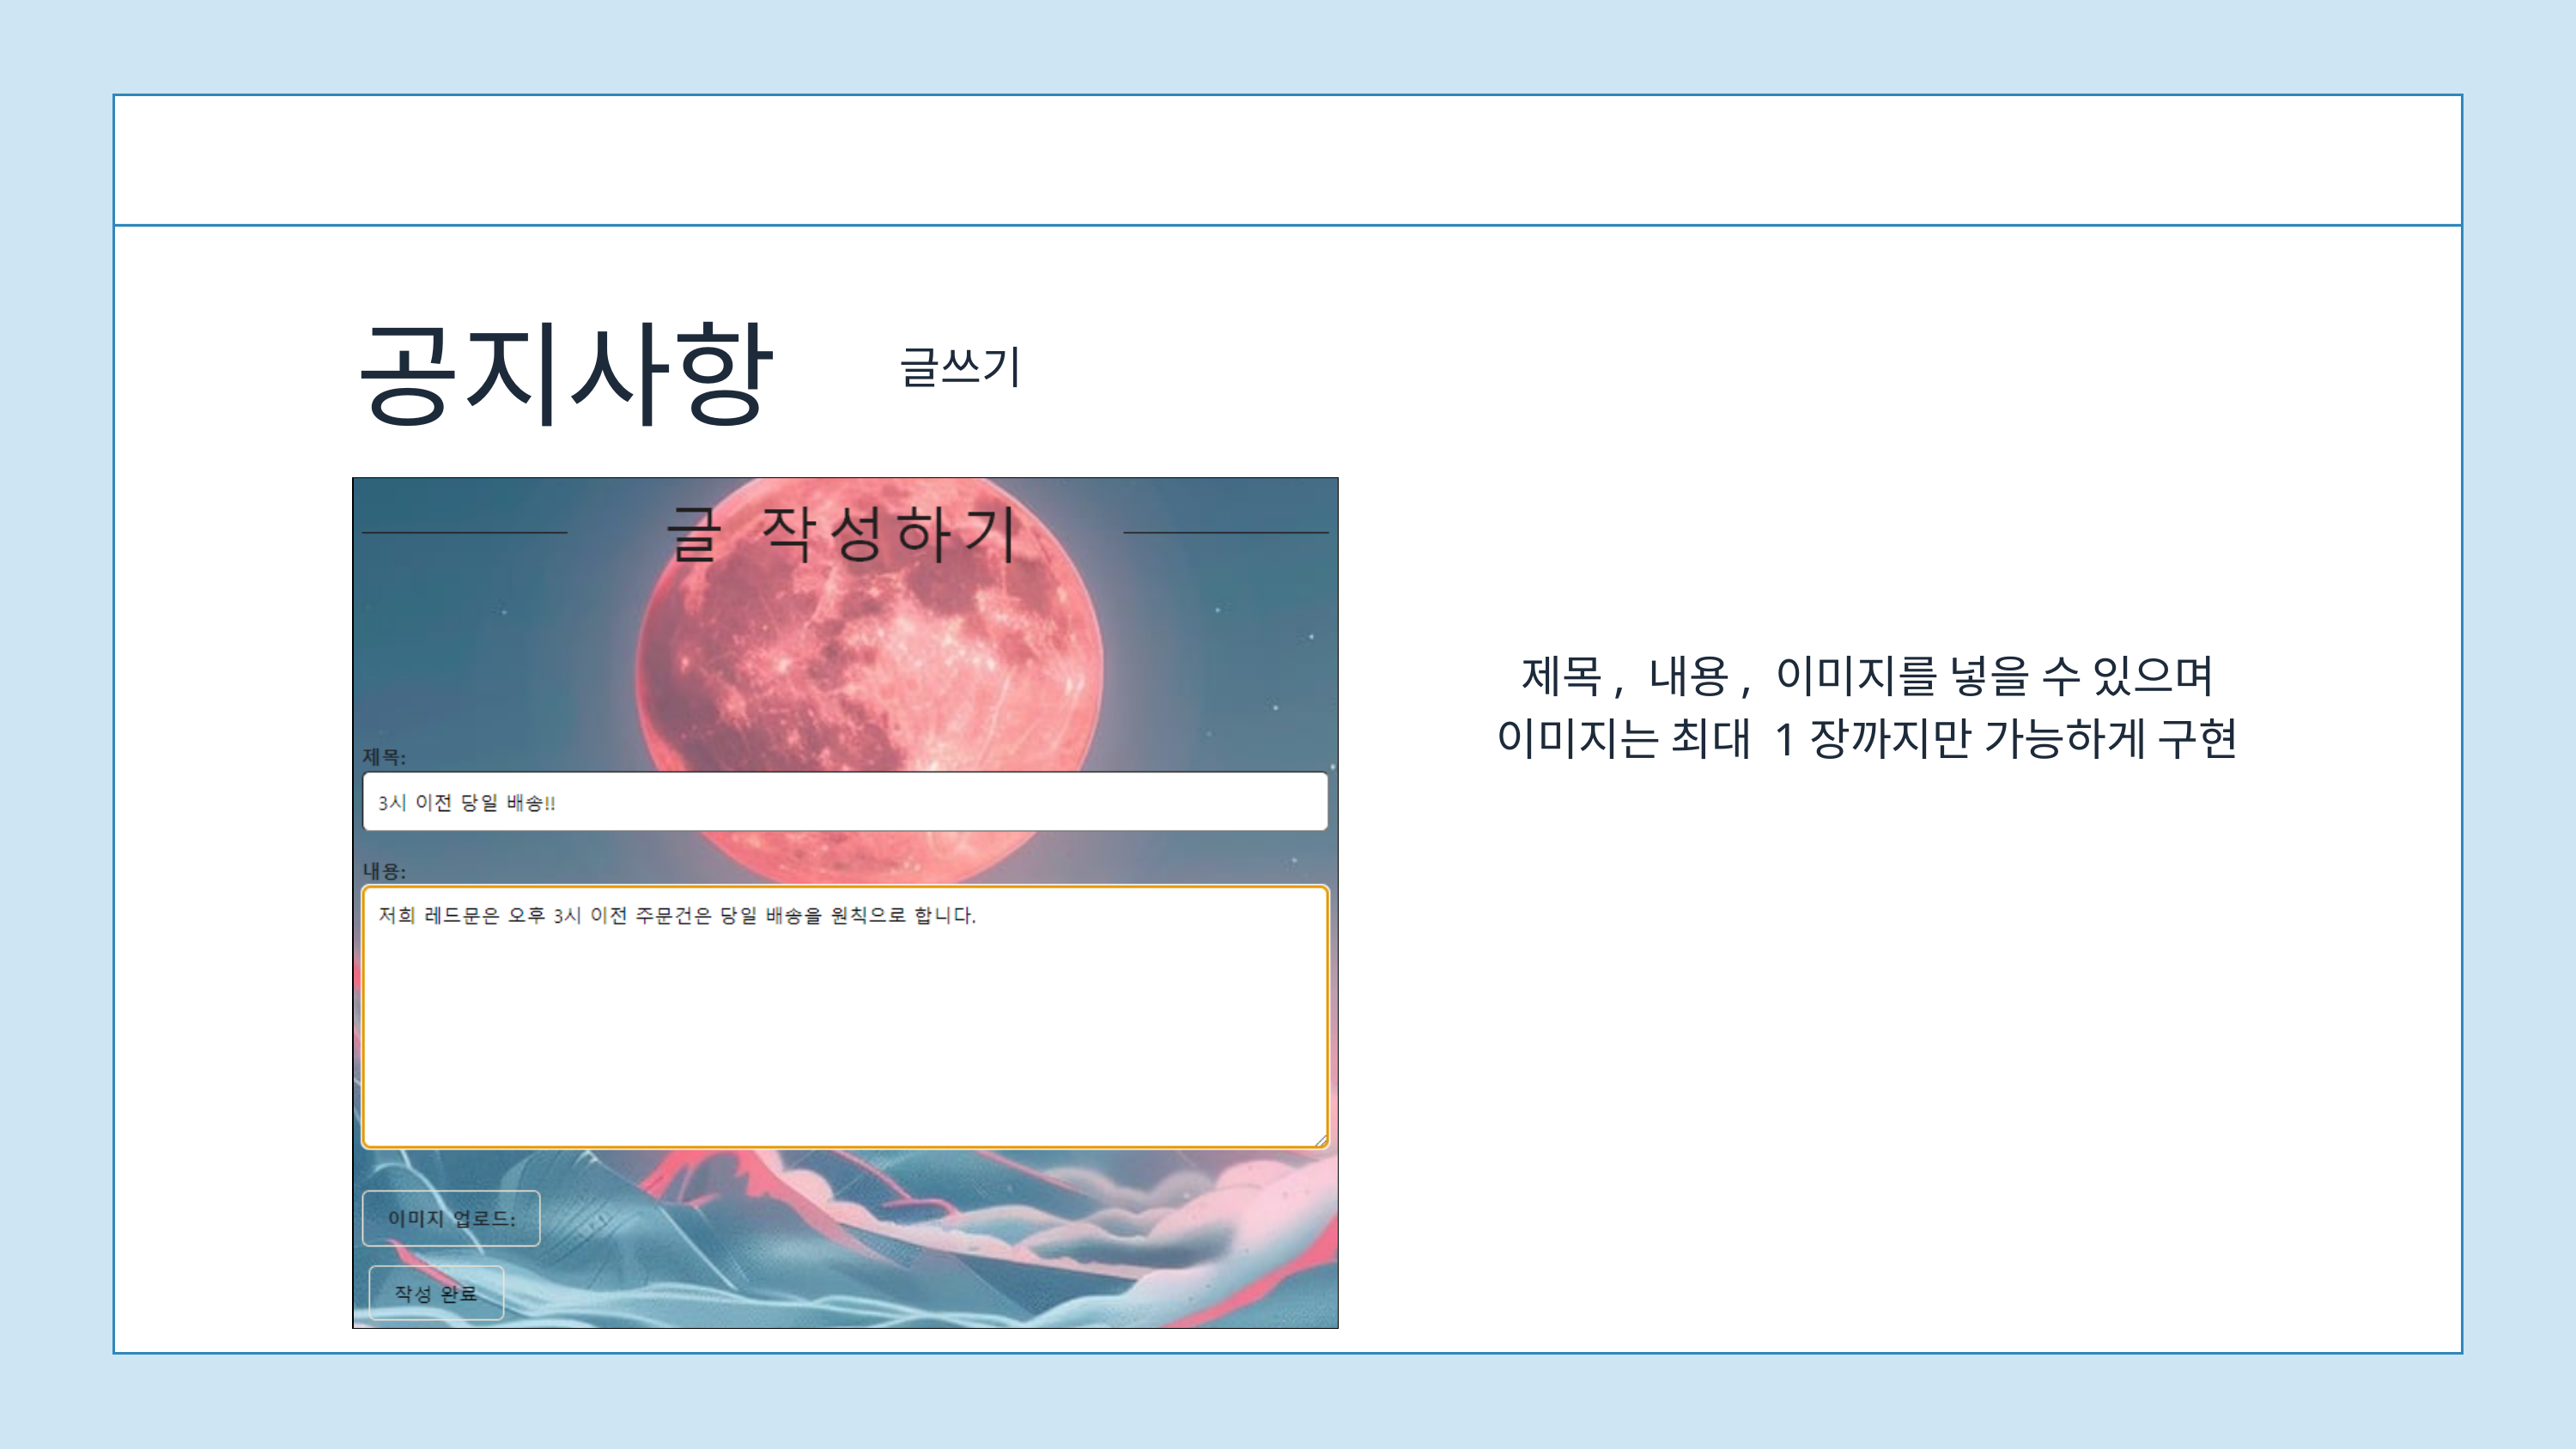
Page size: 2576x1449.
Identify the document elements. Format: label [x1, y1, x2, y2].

text_box [1417, 549, 2320, 949]
text_box [113, 94, 2463, 1354]
text_box [908, 323, 1220, 406]
text_box [805, 336, 1117, 419]
